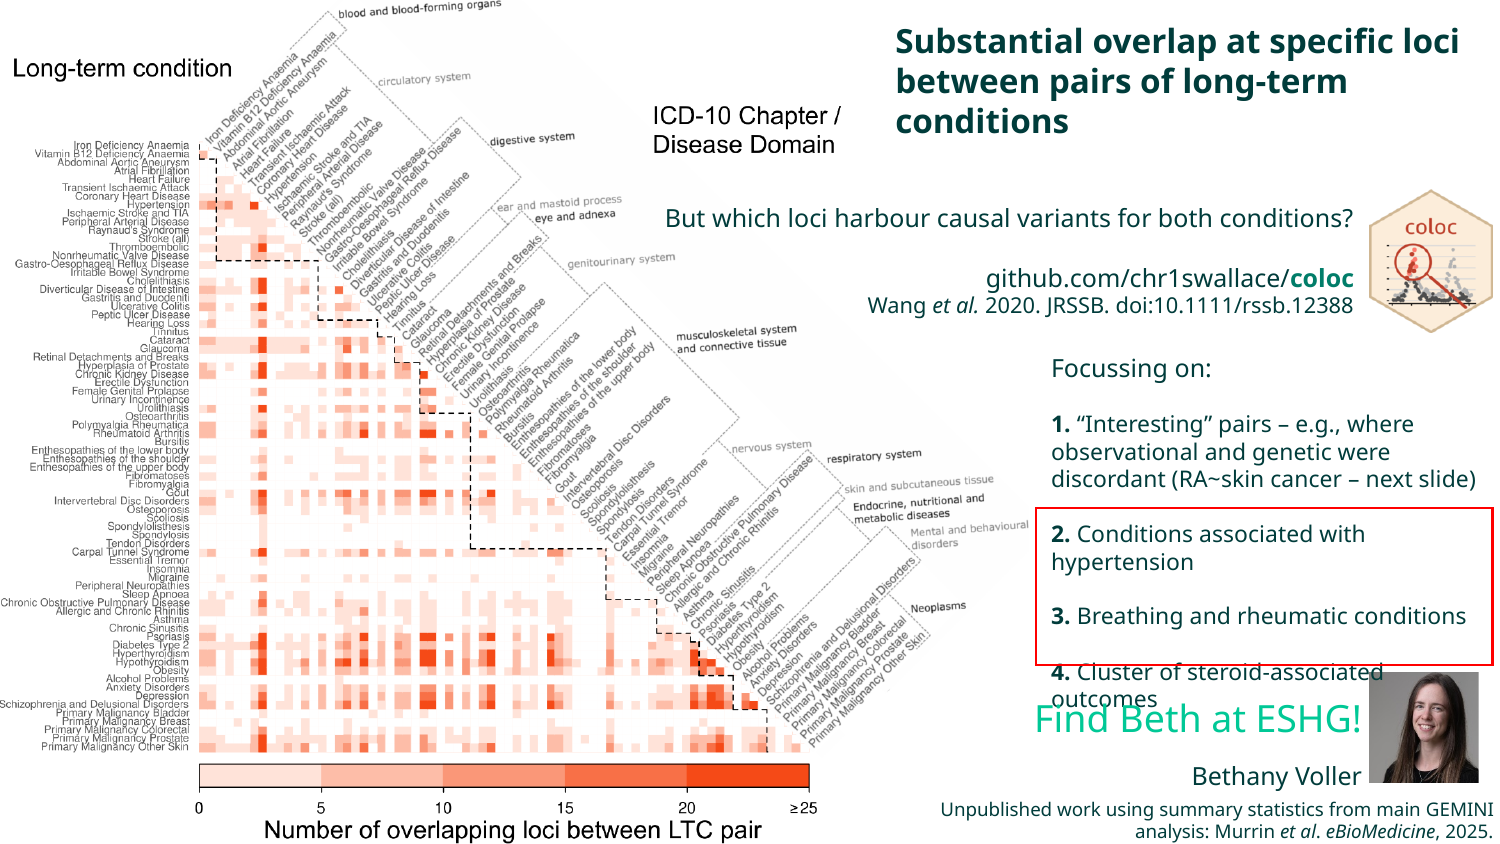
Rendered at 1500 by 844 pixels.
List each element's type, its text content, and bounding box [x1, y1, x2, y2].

text_box But which loci harbour causal variants for both conditions? github.com/chr1swallace/coloc Wang et al. 2020. JRSSB. doi:10.1111/rssb.12388 [1029, 194, 1368, 326]
text_box Substantial overlap at specific loci between pairs of long-term conditions [1029, 12, 1500, 188]
picture [1368, 672, 1479, 783]
text_box [1035, 507, 1494, 666]
text_box Find Beth at ESHG! [1029, 687, 1368, 747]
text_box Bethany Voller [1052, 747, 1378, 794]
picture [1368, 189, 1493, 333]
picture [0, 0, 1029, 844]
text_box Focussing on: 1. “Interesting” pairs – e.g., where observational and genetic were discordant (RA~skin cancer – next slide) 2. Conditions associated with hypertension 3. Breathing and rheumatic conditions 4. Cluster of steroid-associated outcomes [1036, 345, 1500, 720]
text_box Unpublished work using summary statistics from main GEMINI analysis: Murrin et al. eBioMedicine, 2025. doi:10.1016/j.ebiom.2025.105584 [1029, 789, 1500, 844]
